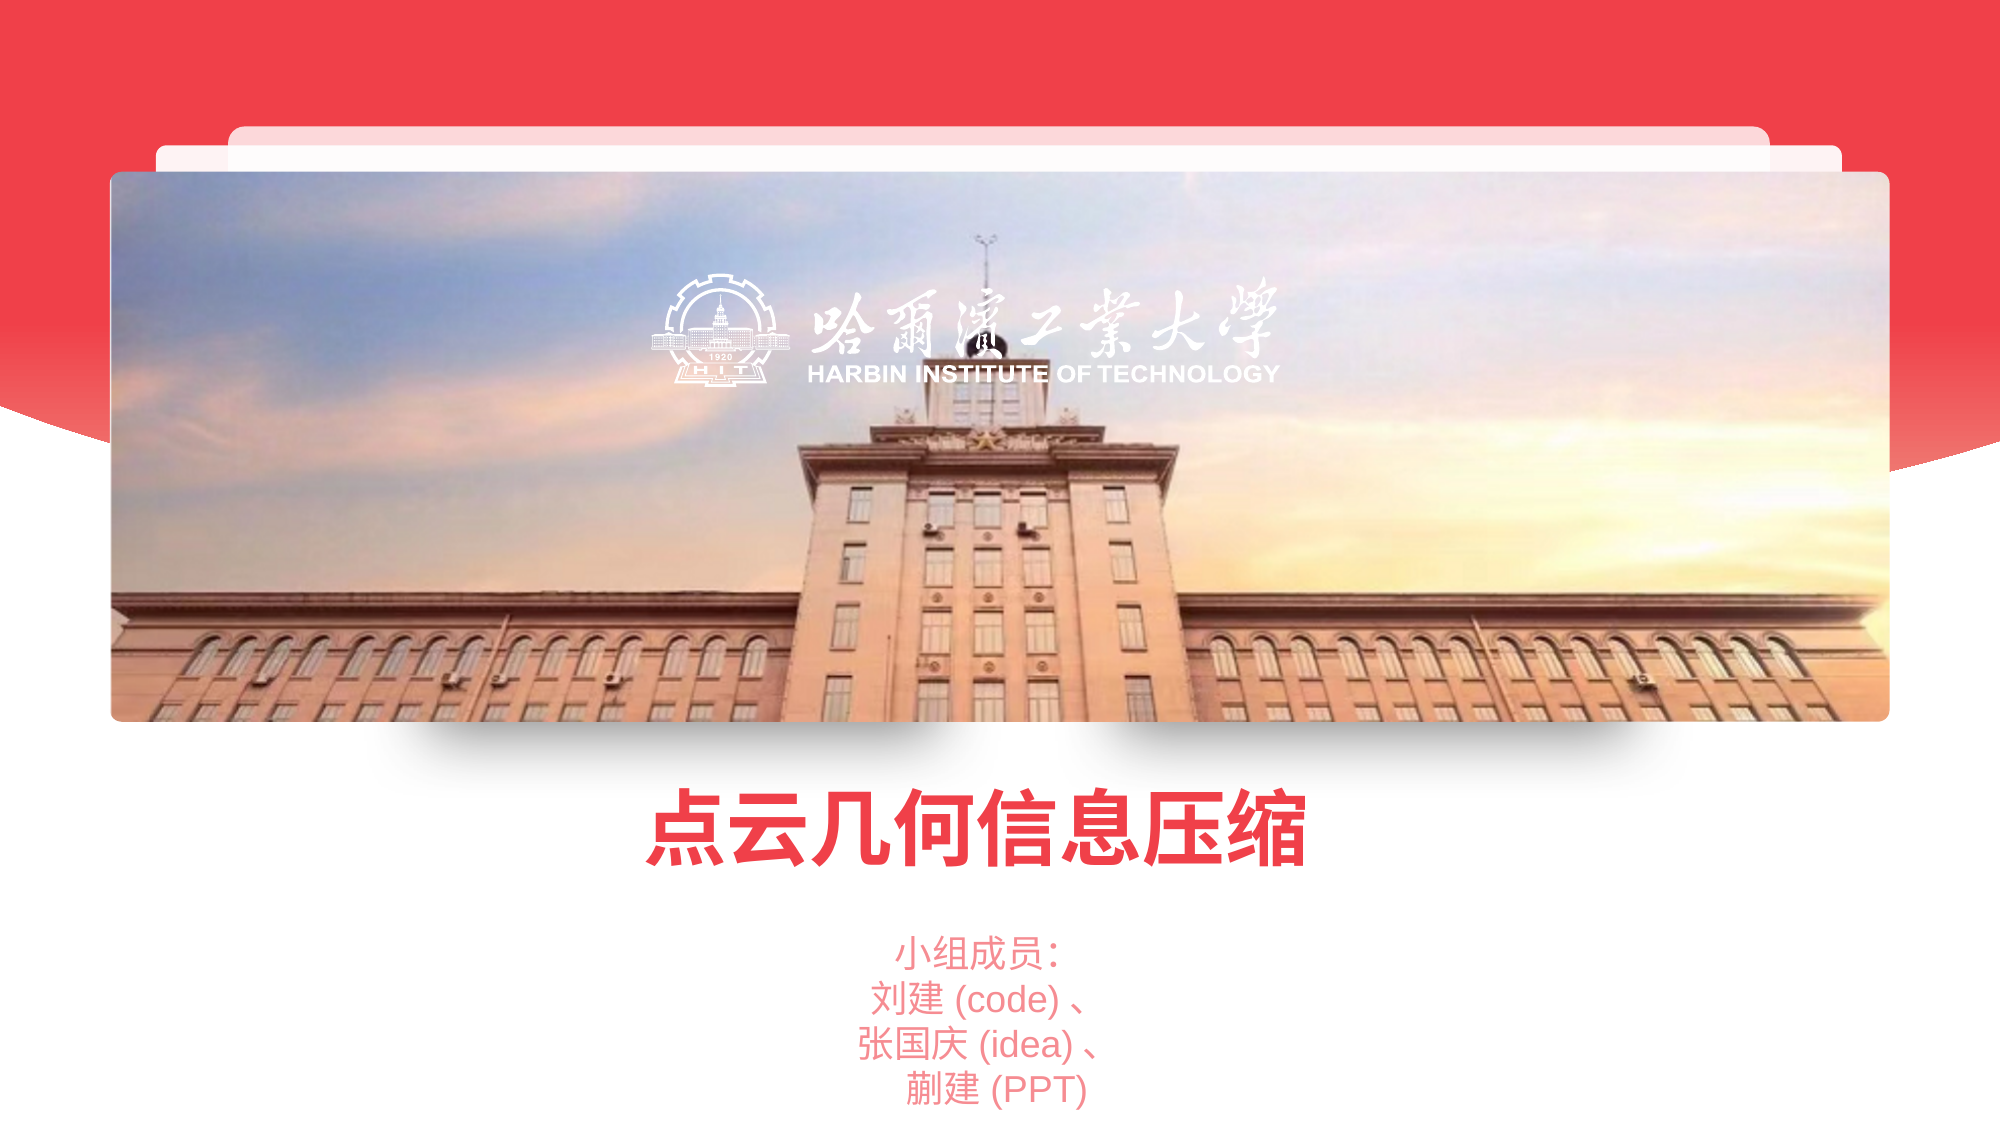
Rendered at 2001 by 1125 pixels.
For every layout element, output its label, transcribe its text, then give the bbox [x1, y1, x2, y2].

text_box [154, 144, 1843, 171]
text_box 小组成员： 刘建(code)、 张国庆(idea)、 蒯建(PPT) [669, 922, 1308, 1118]
picture [109, 171, 1890, 722]
text_box [227, 125, 1771, 144]
title 点云几何信息压缩 [639, 787, 1313, 879]
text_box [651, 273, 1281, 387]
